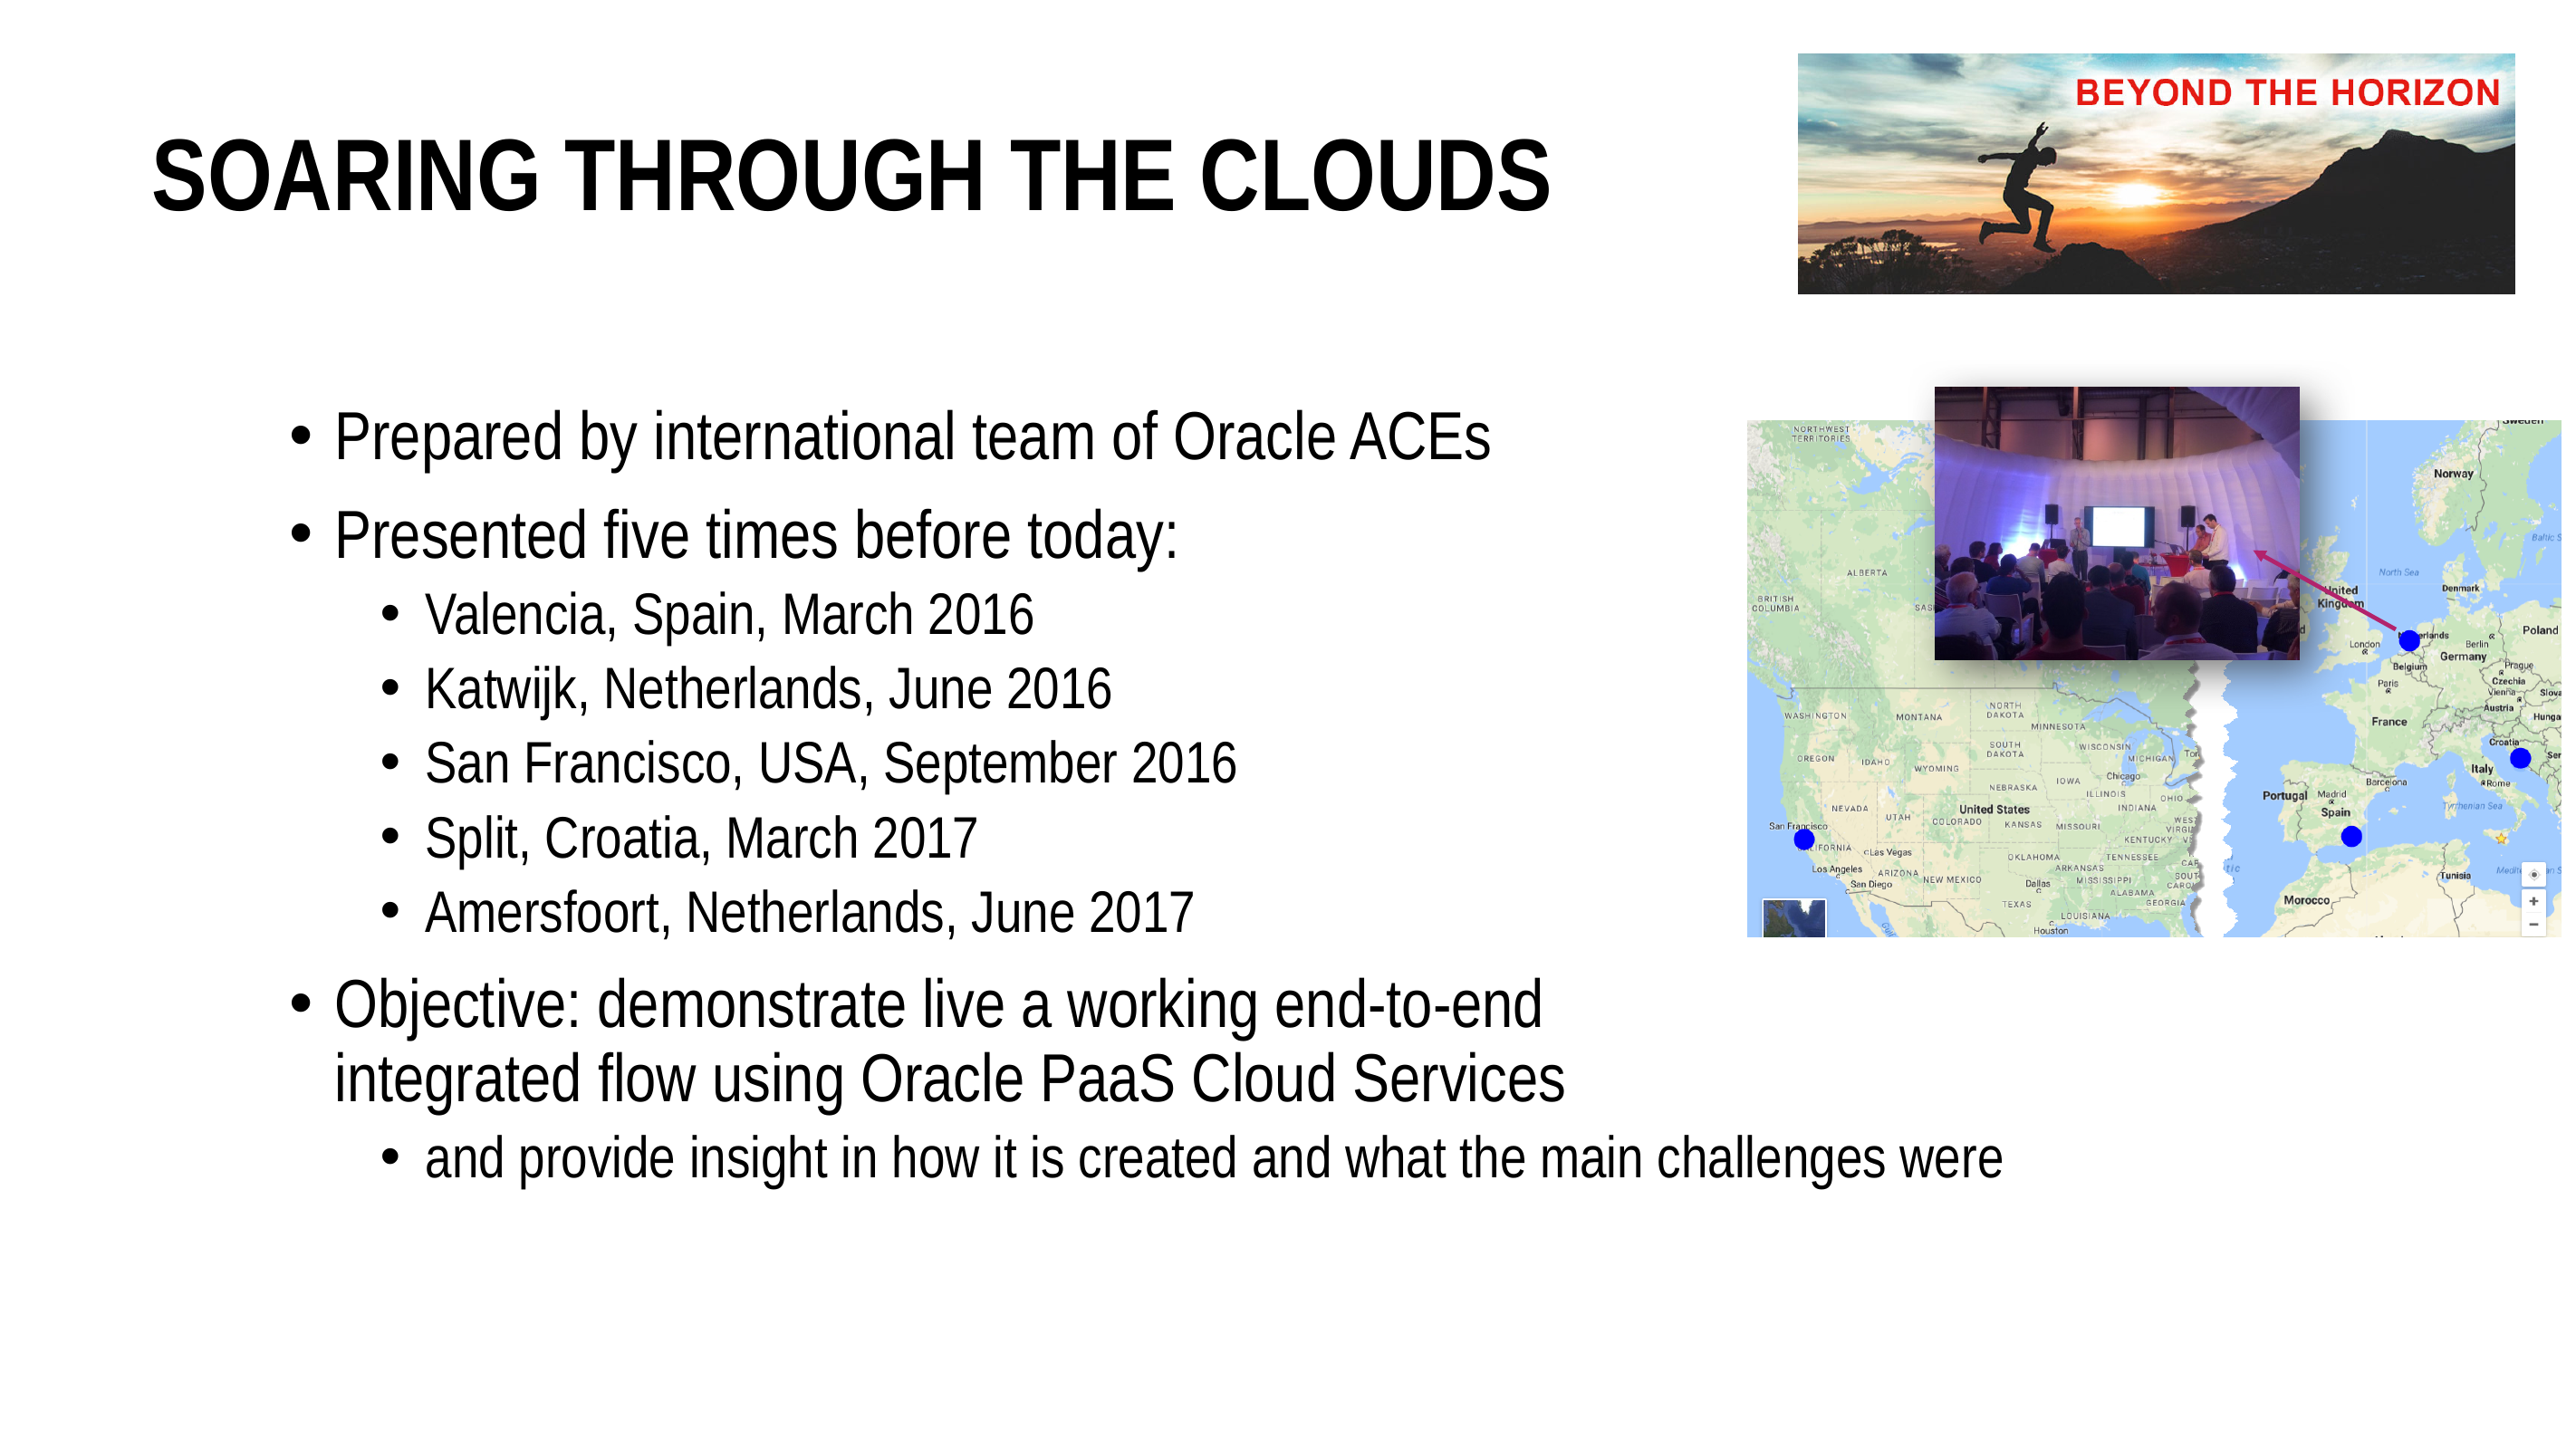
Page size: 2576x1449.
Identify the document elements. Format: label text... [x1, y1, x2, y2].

title Soaring through the clouds [144, 124, 2450, 326]
picture [1747, 387, 2562, 938]
picture [1797, 53, 2515, 295]
list Prepared by international team of Oracle ACEs Presented five times before today: Valencia, Spain, March 2016 Katwijk, Netherlands, June 2016 San Francisco, USA, September 2016 Split, Croatia, March 2017 Amersfoort, Netherlands, June 2017 Objective: demonstrate live a working end-to-end integrated flow using Oracle PaaS Cloud Services and provide insight in how it is created and what the main challenges were [282, 394, 2061, 1238]
